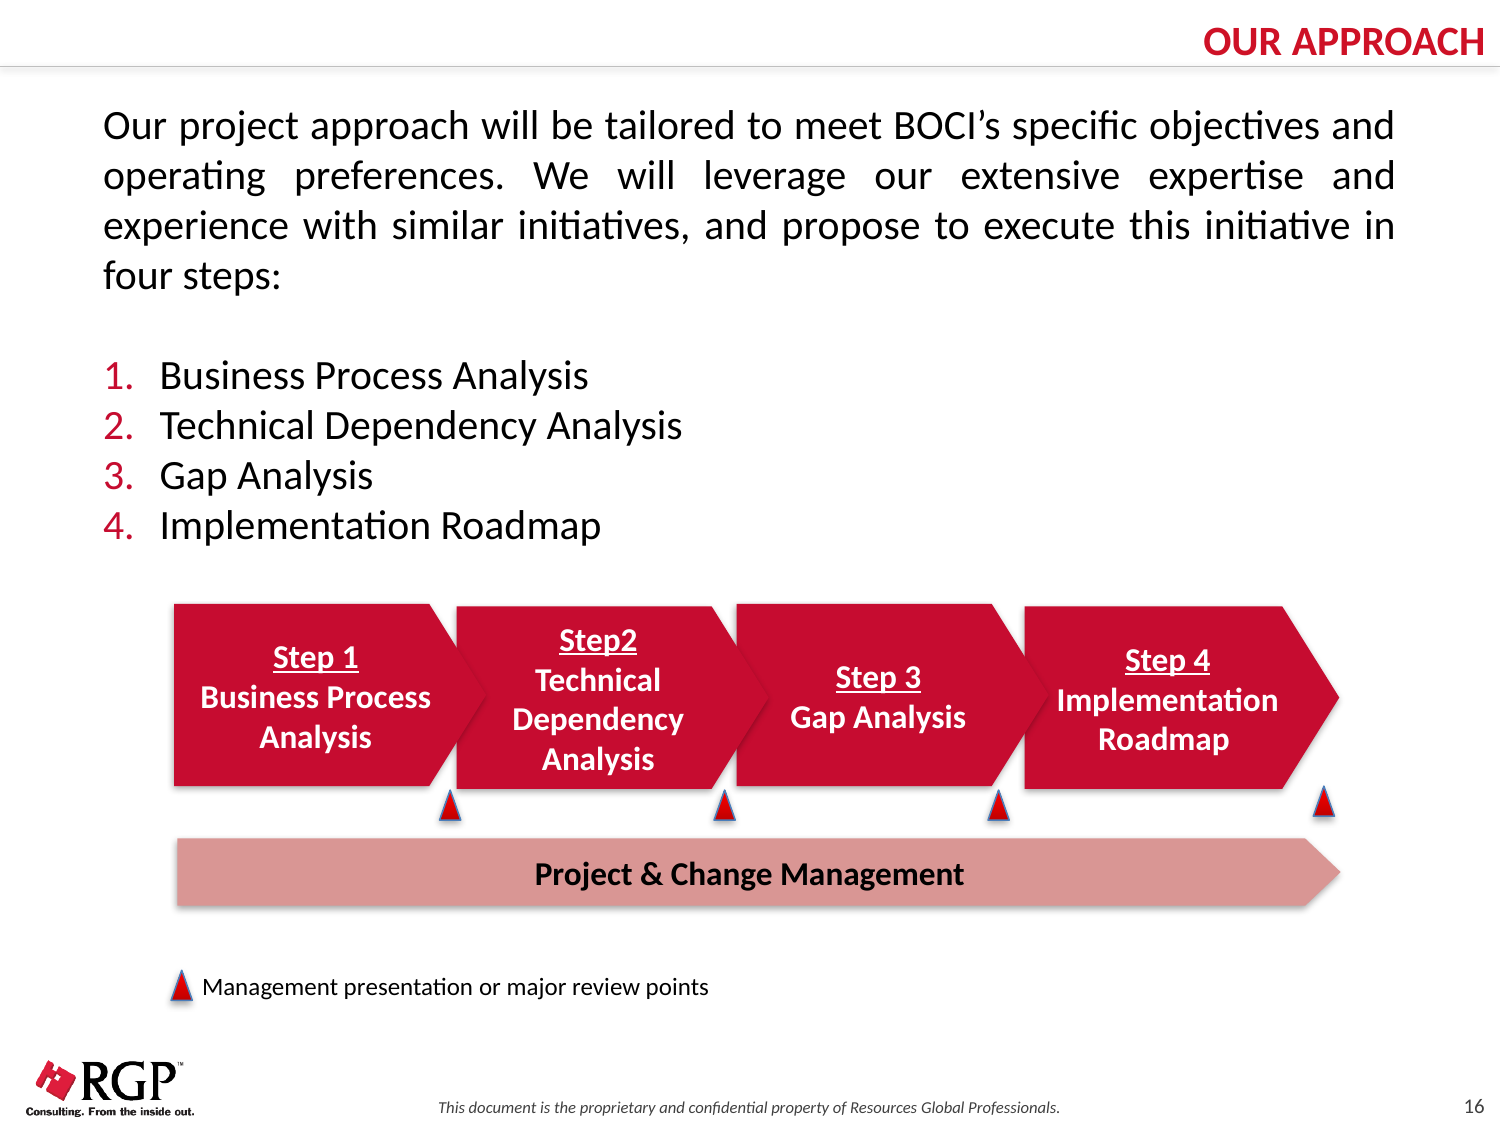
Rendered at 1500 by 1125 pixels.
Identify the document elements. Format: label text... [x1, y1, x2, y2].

text_box Step 1 Business Process Analysis [173, 603, 487, 787]
text_box Step2 Technical Dependency Analysis [455, 605, 770, 790]
text_box [438, 789, 462, 821]
text_box [170, 969, 194, 1002]
text_box Step 4 Implementation Roadmap [1023, 605, 1340, 790]
picture [26, 1060, 194, 1117]
text_box [1312, 785, 1336, 817]
text_box Step 3 Gap Analysis [735, 603, 1050, 787]
list OUR APPROACH [601, 3, 1500, 67]
text_box Management presentation or major review points [187, 963, 800, 1009]
text_box Our project approach will be tailored to meet BOCI’s specific objectives and operating preferences. We will leverage our extensive expertise and experience with similar initiatives, and propose to execute this initiative in four steps: Business Process Analysis Technical Dependency Analysis Gap Analysis Implementation Roadmap [88, 90, 1412, 555]
text_box [713, 789, 736, 821]
text_box Project & Change Management [176, 837, 1342, 907]
text_box [987, 789, 1010, 821]
